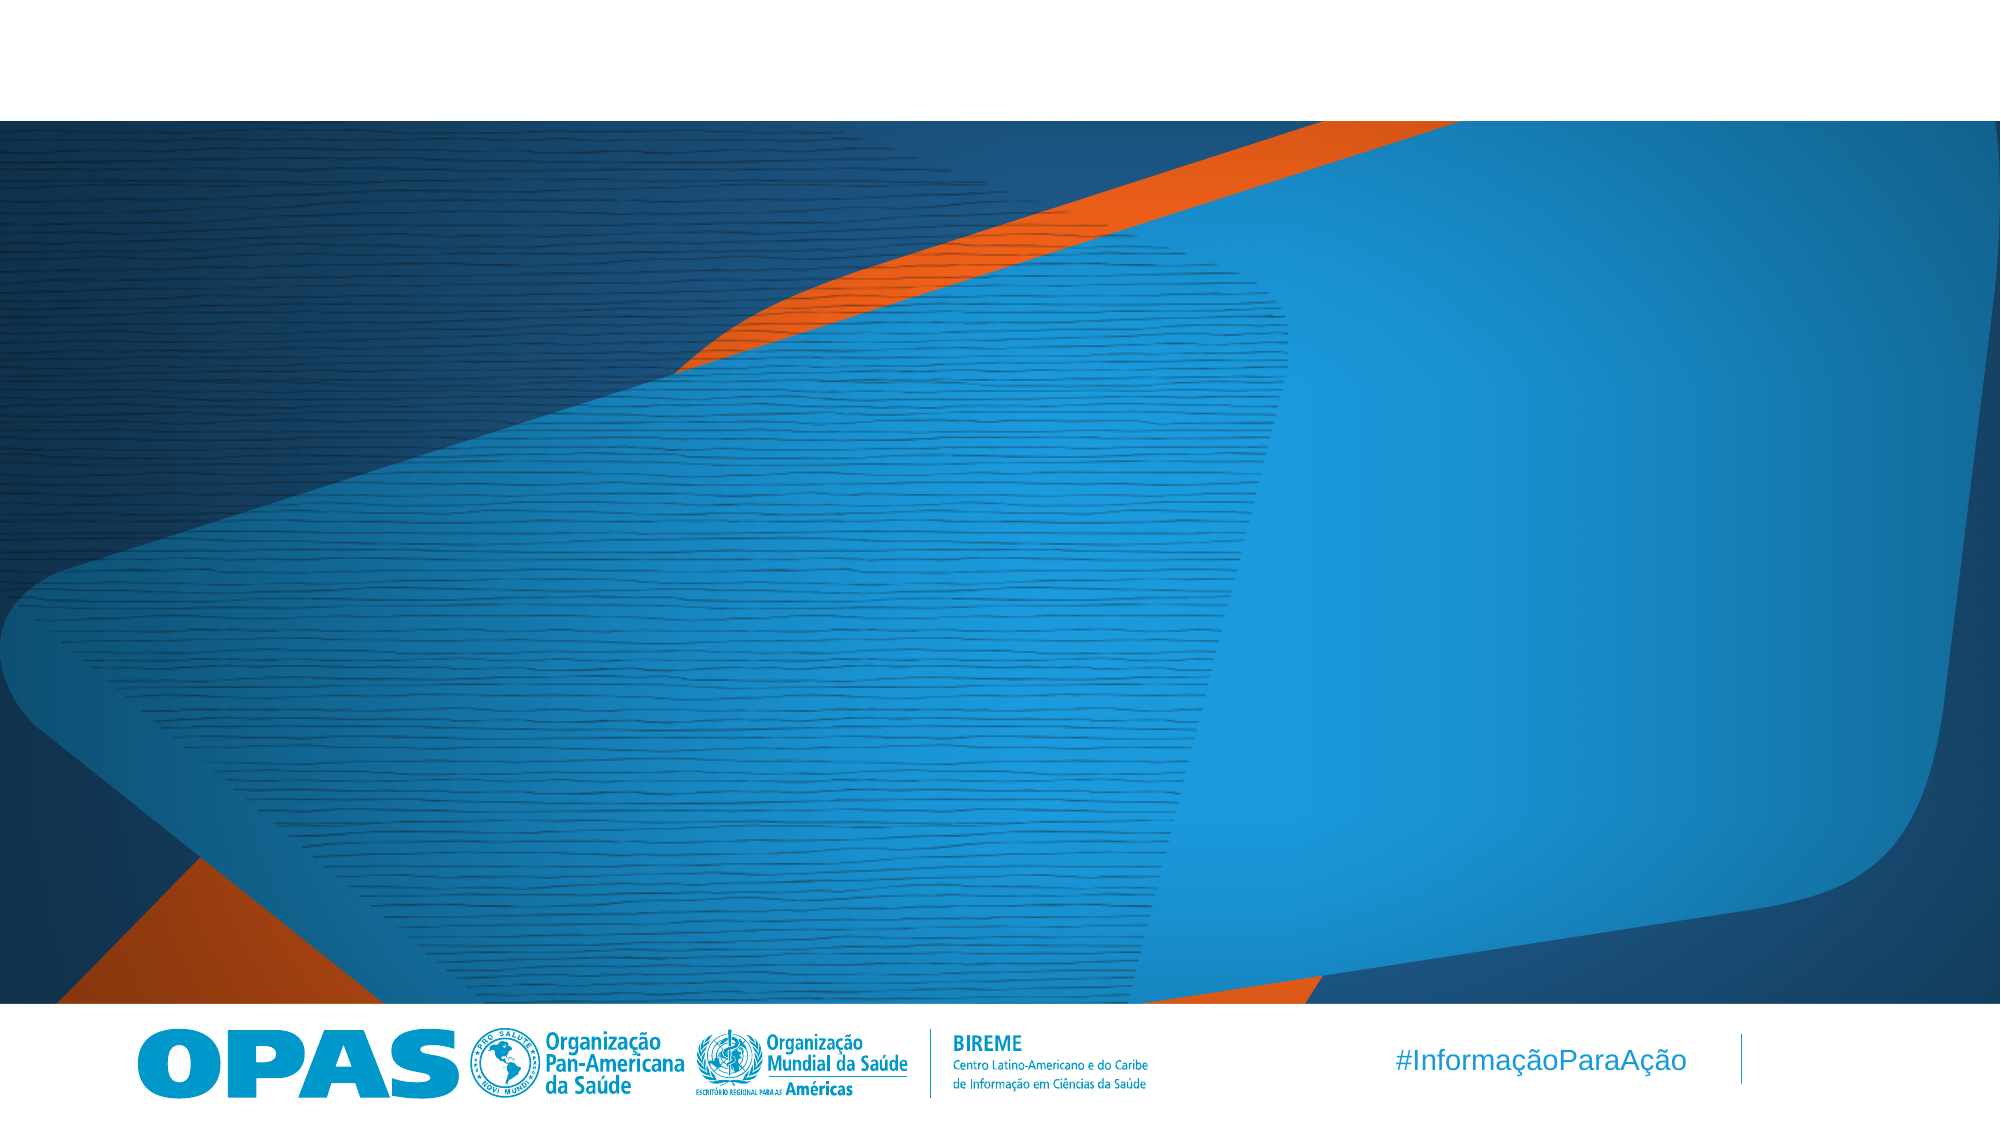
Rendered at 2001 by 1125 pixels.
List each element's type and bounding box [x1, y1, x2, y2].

picture [732, 1033, 744, 1039]
picture [718, 1069, 728, 1074]
picture [775, 1089, 782, 1096]
picture [1003, 1060, 1008, 1070]
picture [960, 1081, 966, 1089]
picture [1012, 1081, 1022, 1089]
picture [0, 121, 2000, 1003]
picture [712, 1087, 722, 1096]
picture [995, 1062, 1001, 1070]
picture [741, 1068, 750, 1076]
picture [741, 1040, 753, 1067]
picture [1141, 1081, 1146, 1089]
picture [958, 1062, 966, 1070]
picture [972, 1060, 977, 1070]
picture [721, 1059, 728, 1065]
picture [709, 1065, 725, 1078]
picture [707, 1033, 727, 1053]
